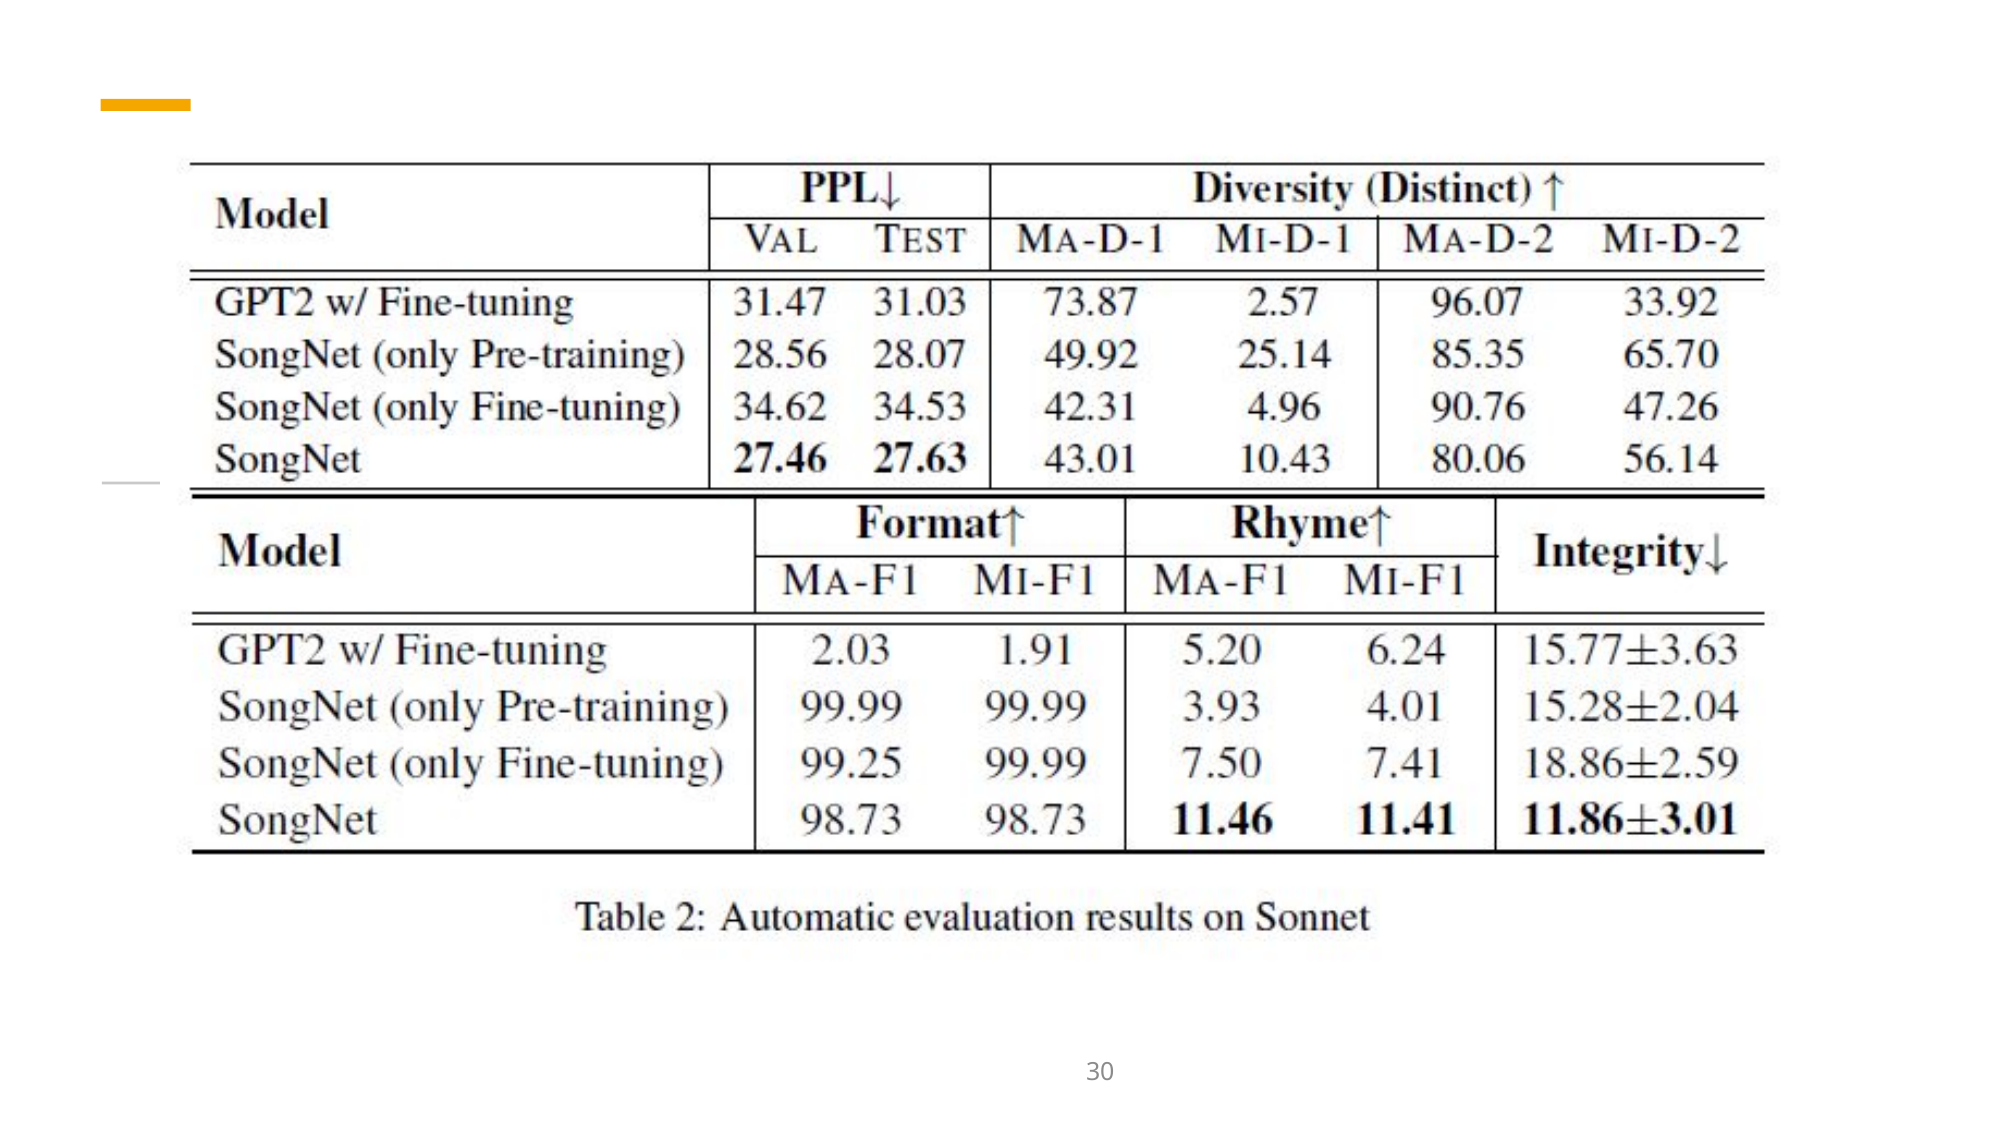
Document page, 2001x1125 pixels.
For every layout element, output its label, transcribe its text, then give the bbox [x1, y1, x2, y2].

slide_number 30 [919, 1042, 1130, 1103]
picture [160, 122, 1813, 968]
